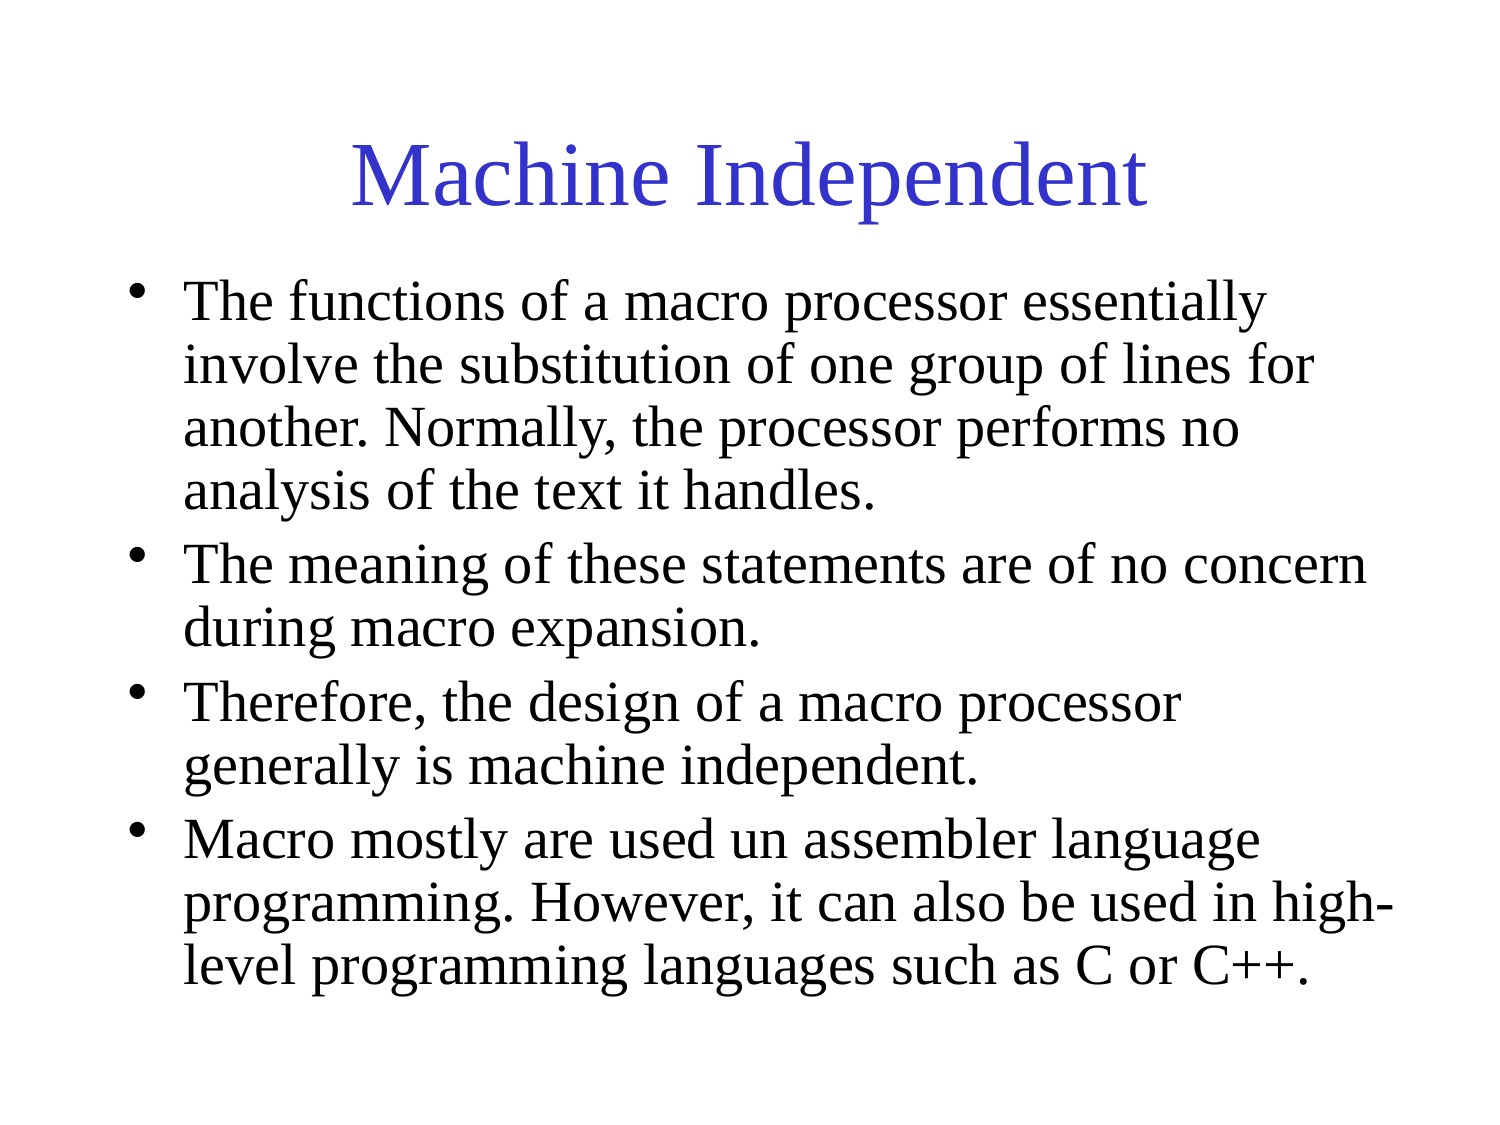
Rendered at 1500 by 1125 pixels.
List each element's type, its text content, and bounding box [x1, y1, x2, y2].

list The functions of a macro processor essentially involve the substitution of one group of lines for another. Normally, the processor performs no analysis of the text it handles. The meaning of these statements are of no concern during macro expansion. Therefore, the design of a macro processor generally is machine independent. Macro mostly are used un assembler language programming. However, it can also be used in high-level programming languages such as C or C++. [112, 262, 1413, 938]
title Machine Independent [112, 74, 1388, 262]
